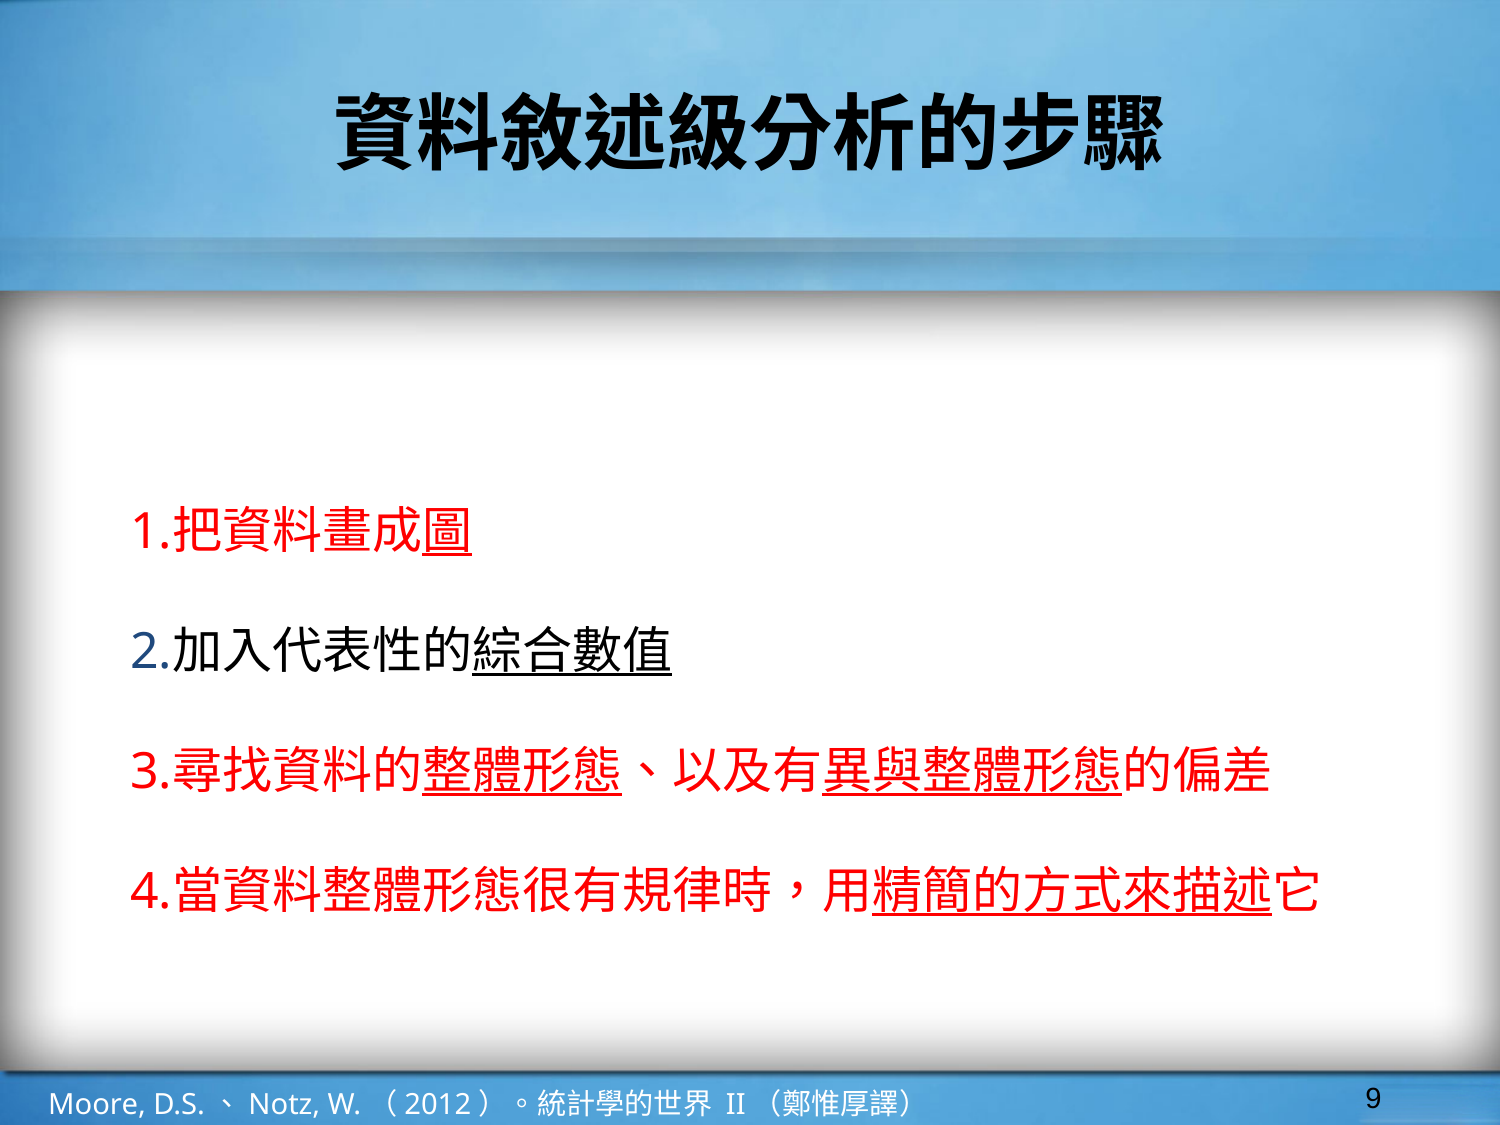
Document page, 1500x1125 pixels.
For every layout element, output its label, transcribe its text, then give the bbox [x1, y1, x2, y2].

subtitle Moore, D.S.、Notz, W.（2012）。統計學的世界 II（鄭惟厚譯） [3, 1080, 1348, 1125]
picture [0, 0, 1500, 1125]
slide_number ‹#› [1350, 1074, 1488, 1118]
title 資料敘述級分析的步驟 [78, 27, 1422, 232]
list 把資料畫成圖 加入代表性的綜合數值 尋找資料的整體形態、以及有異與整體形態的偏差 當資料整體形態很有規律時，用精簡的方式來描述它 [78, 292, 1422, 1066]
